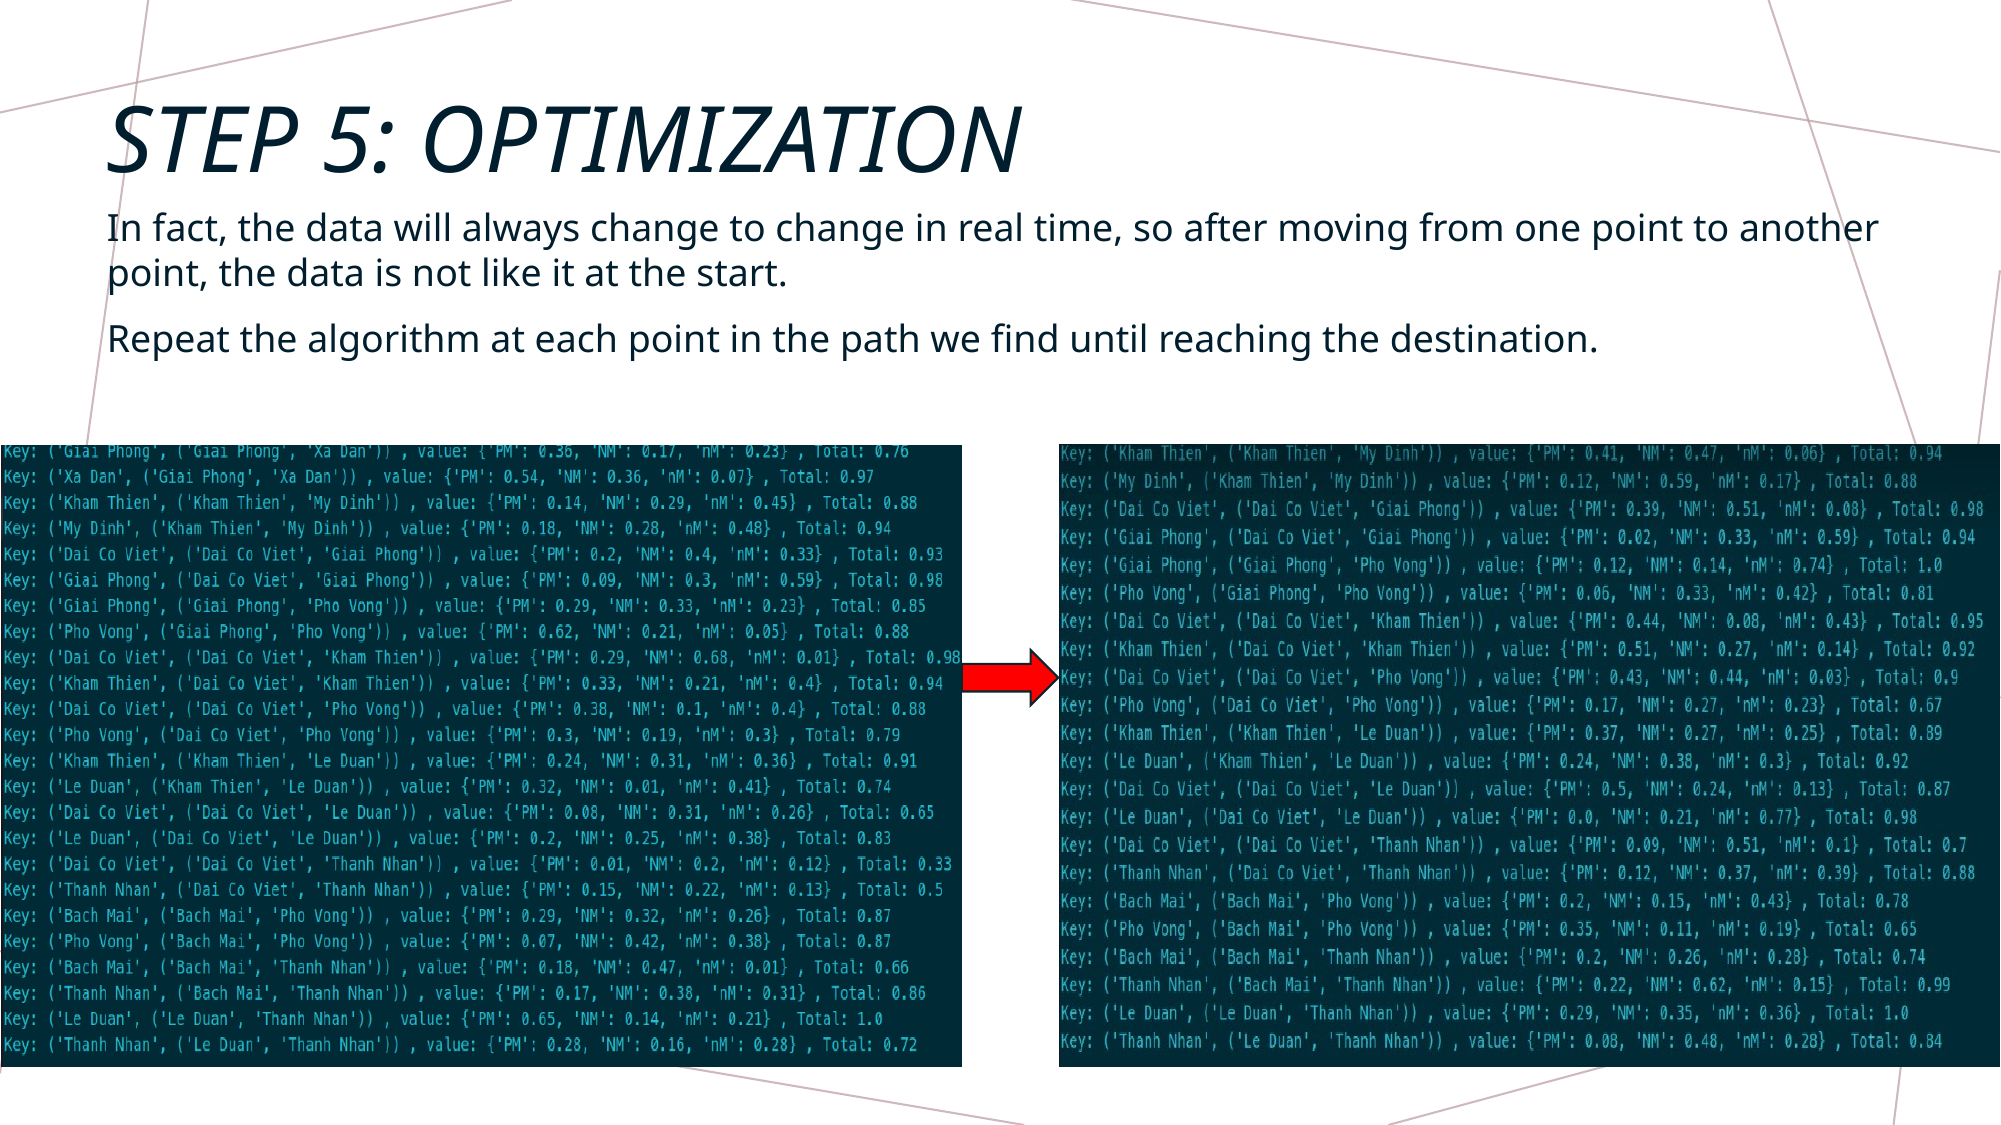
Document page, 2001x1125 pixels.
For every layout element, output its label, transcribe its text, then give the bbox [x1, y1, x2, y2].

list In fact, the data will always change to change in real time, so after moving from one point to another point, the data is not like it at the start. Repeat the algorithm at each point in the path we find until reaching the destination. [91, 200, 1909, 368]
title Step 5: Optimization [91, 59, 2000, 227]
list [1059, 444, 2000, 1067]
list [1, 445, 962, 1067]
text_box [962, 647, 1059, 708]
